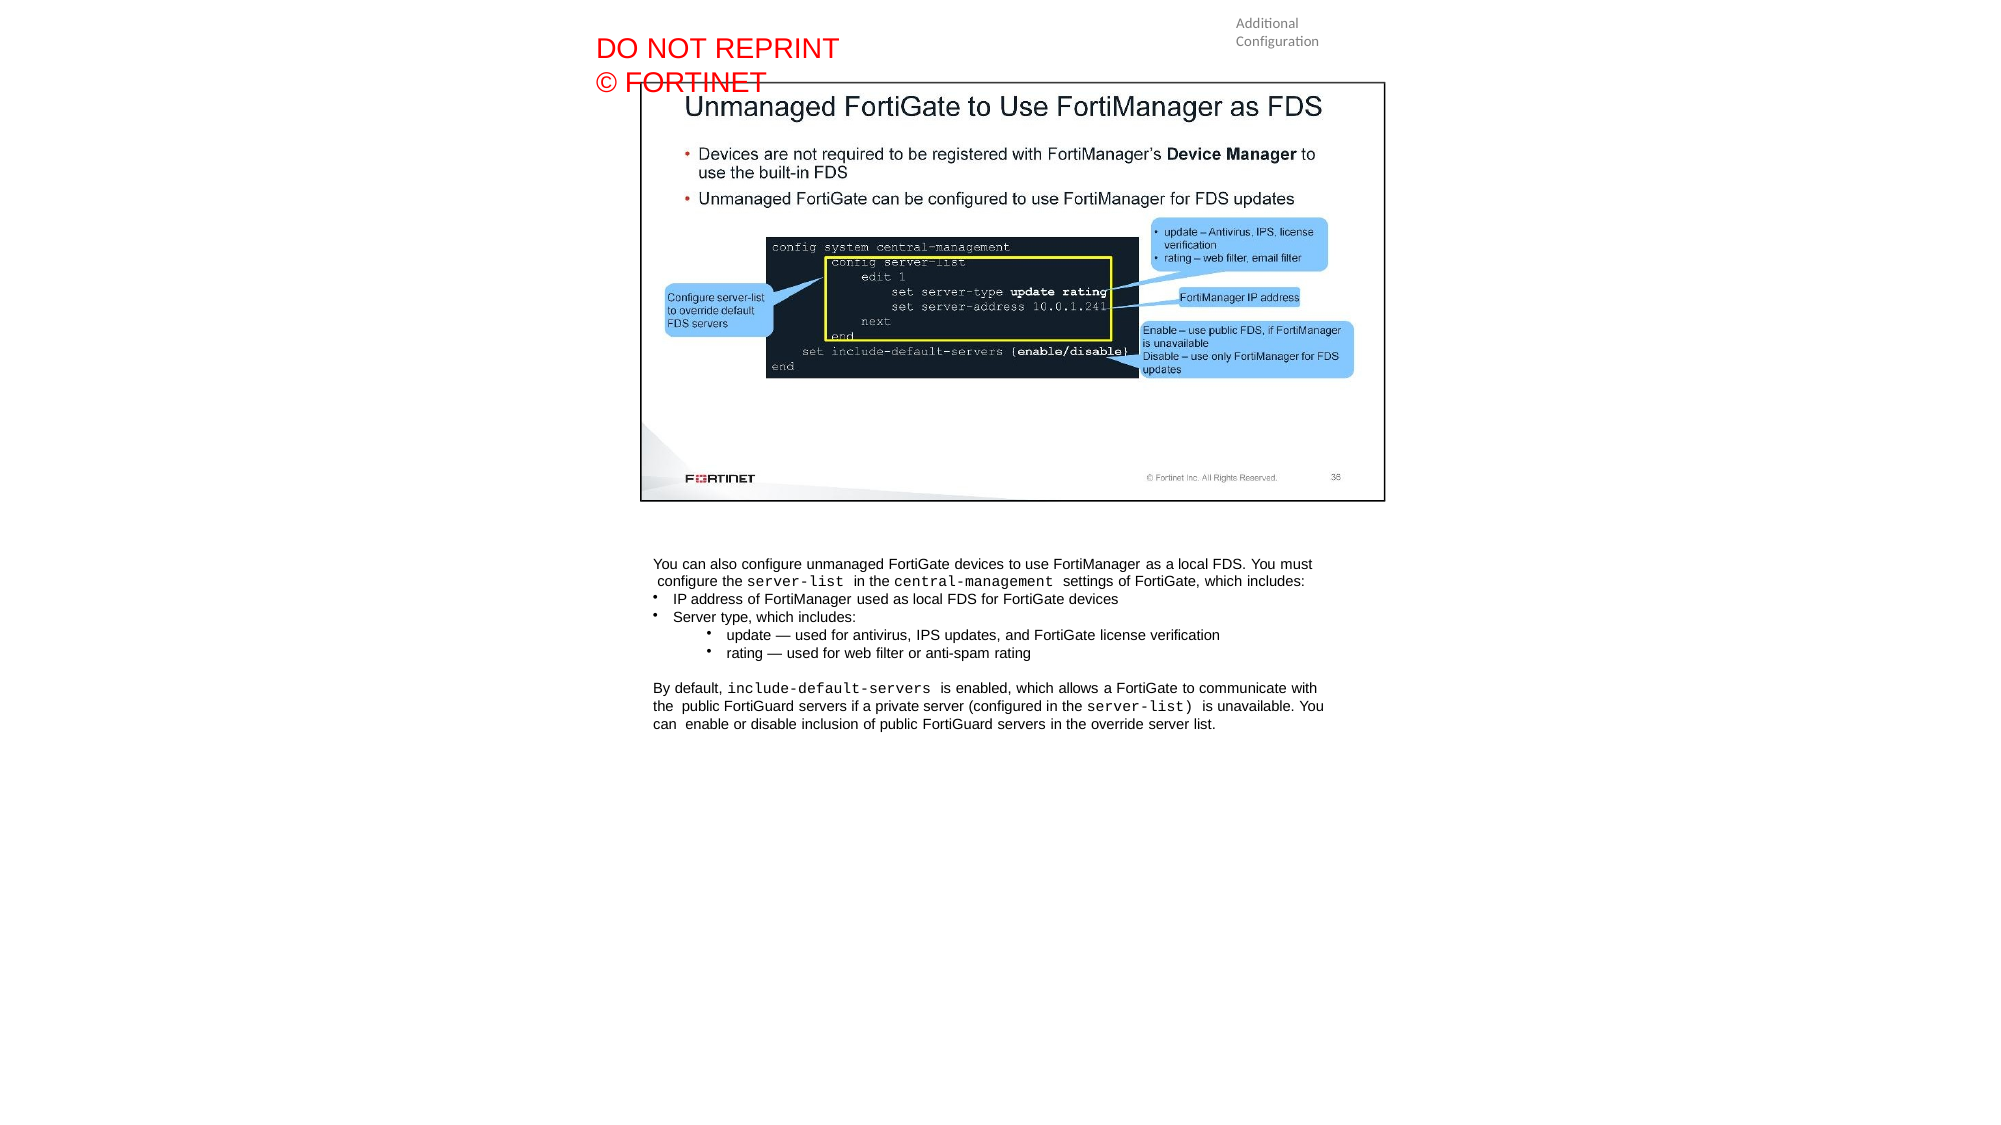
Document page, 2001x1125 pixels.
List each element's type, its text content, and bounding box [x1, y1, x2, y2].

text_box DO NOT REPRINT © FORTINET [594, 28, 841, 98]
text_box You can also configure unmanaged FortiGate devices to use FortiManager as a local FDS. You must configure the server-list in the central-management settings of FortiGate, which includes: IP address of FortiManager used as local FDS for FortiGate devices Server type, which includes: update — used for antivirus, IPS updates, and FortiGate license verification rating — used for web filter or anti-spam rating By default, include-default-servers is enabled, which allows a FortiGate to communicate with the public FortiGuard servers if a private server (configured in the server-list) is unavailable. You can enable or disable inclusion of public FortiGuard servers in the override server list. [651, 552, 1339, 733]
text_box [640, 81, 1386, 502]
text_box Additional Configuration [1234, 11, 1386, 49]
